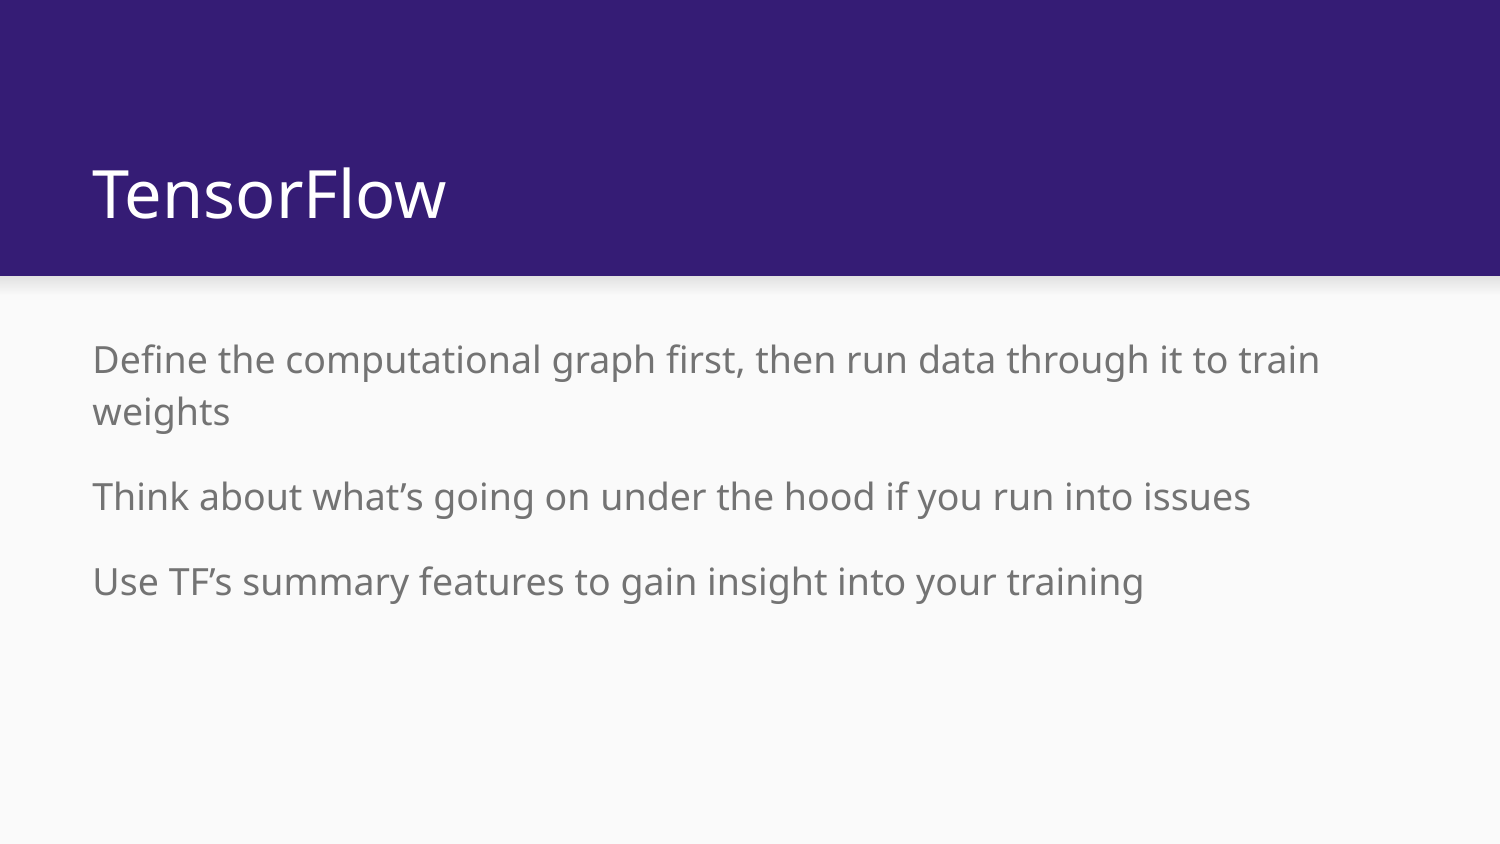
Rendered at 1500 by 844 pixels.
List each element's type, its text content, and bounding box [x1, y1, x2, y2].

title TensorFlow [77, 121, 1427, 248]
list Define the computational graph first, then run data through it to train weights Think about what’s going on under the hood if you run into issues Use TF’s summary features to gain insight into your training [77, 314, 1427, 760]
